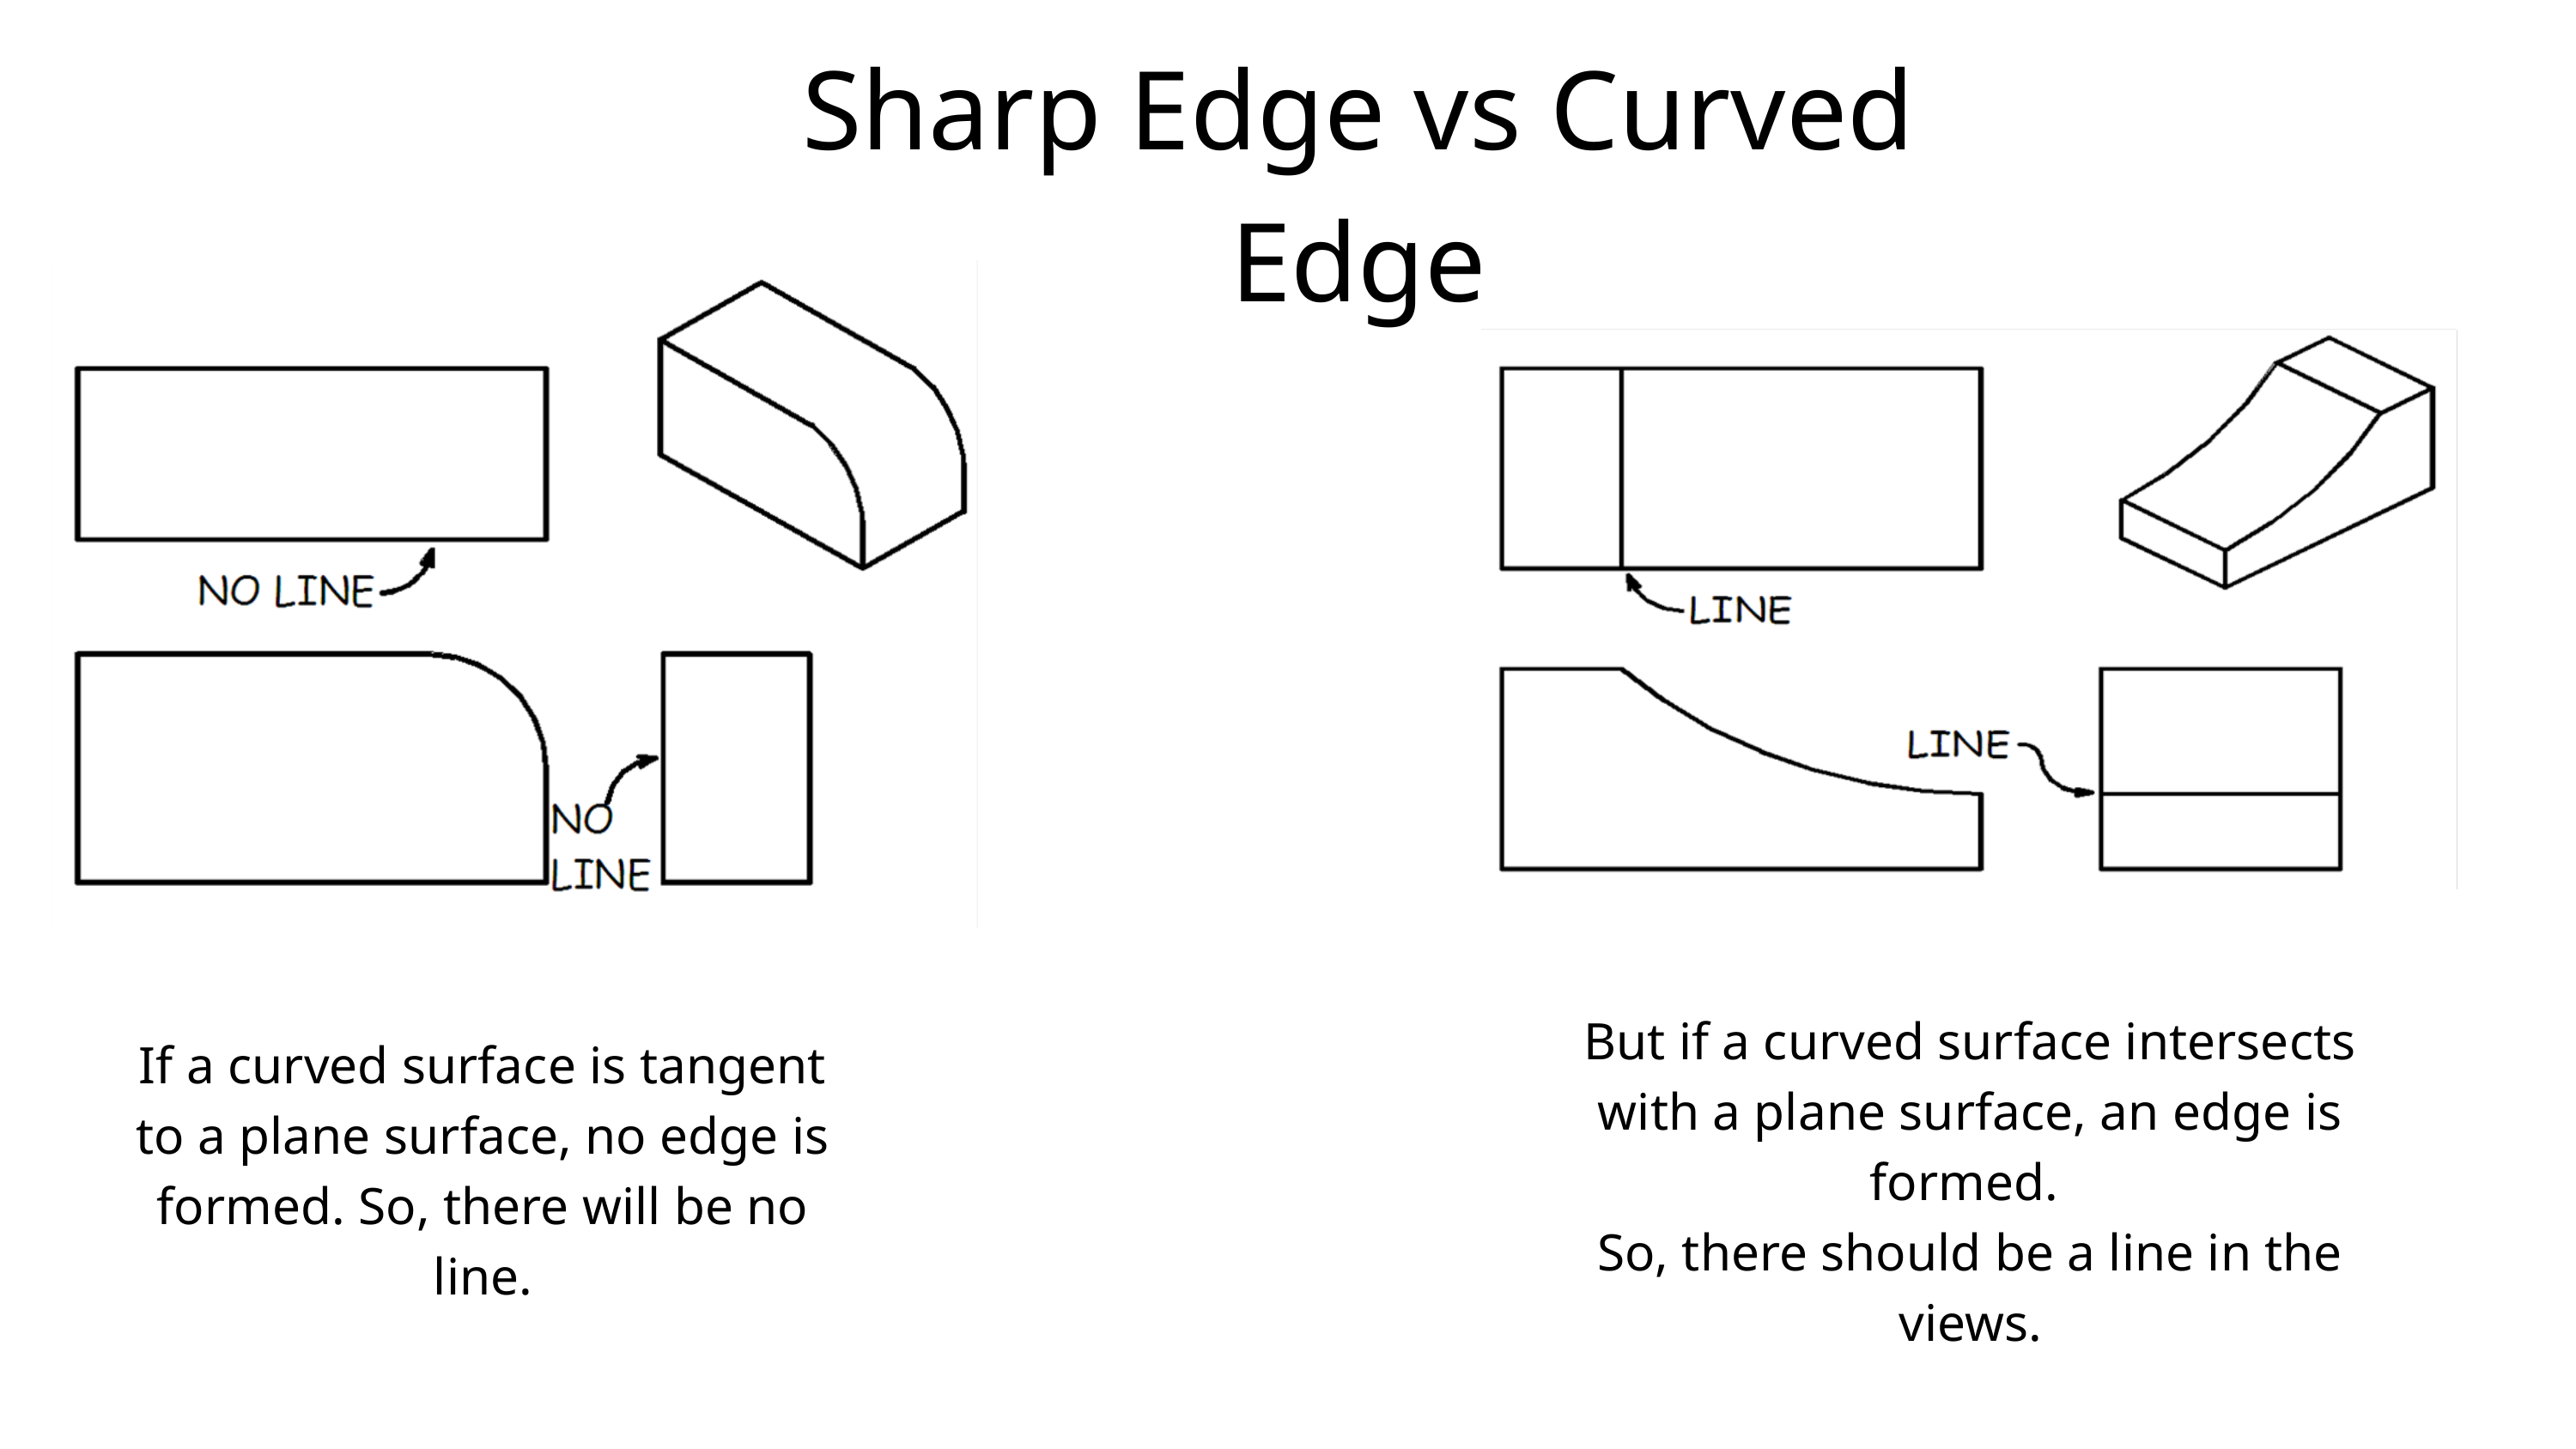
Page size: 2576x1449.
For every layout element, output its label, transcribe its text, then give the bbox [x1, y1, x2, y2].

text_box Sharp Edge vs Curved Edge [759, 19, 1958, 324]
text_box If a curved surface is tangent to a plane surface, no edge is formed. So, there will be no line. [116, 1023, 851, 1376]
text_box [50, 260, 980, 929]
text_box [1481, 327, 2461, 889]
text_box But if a curved surface intersects with a plane surface, an edge is formed. So, there should be a line in the views. [1571, 999, 2371, 1422]
